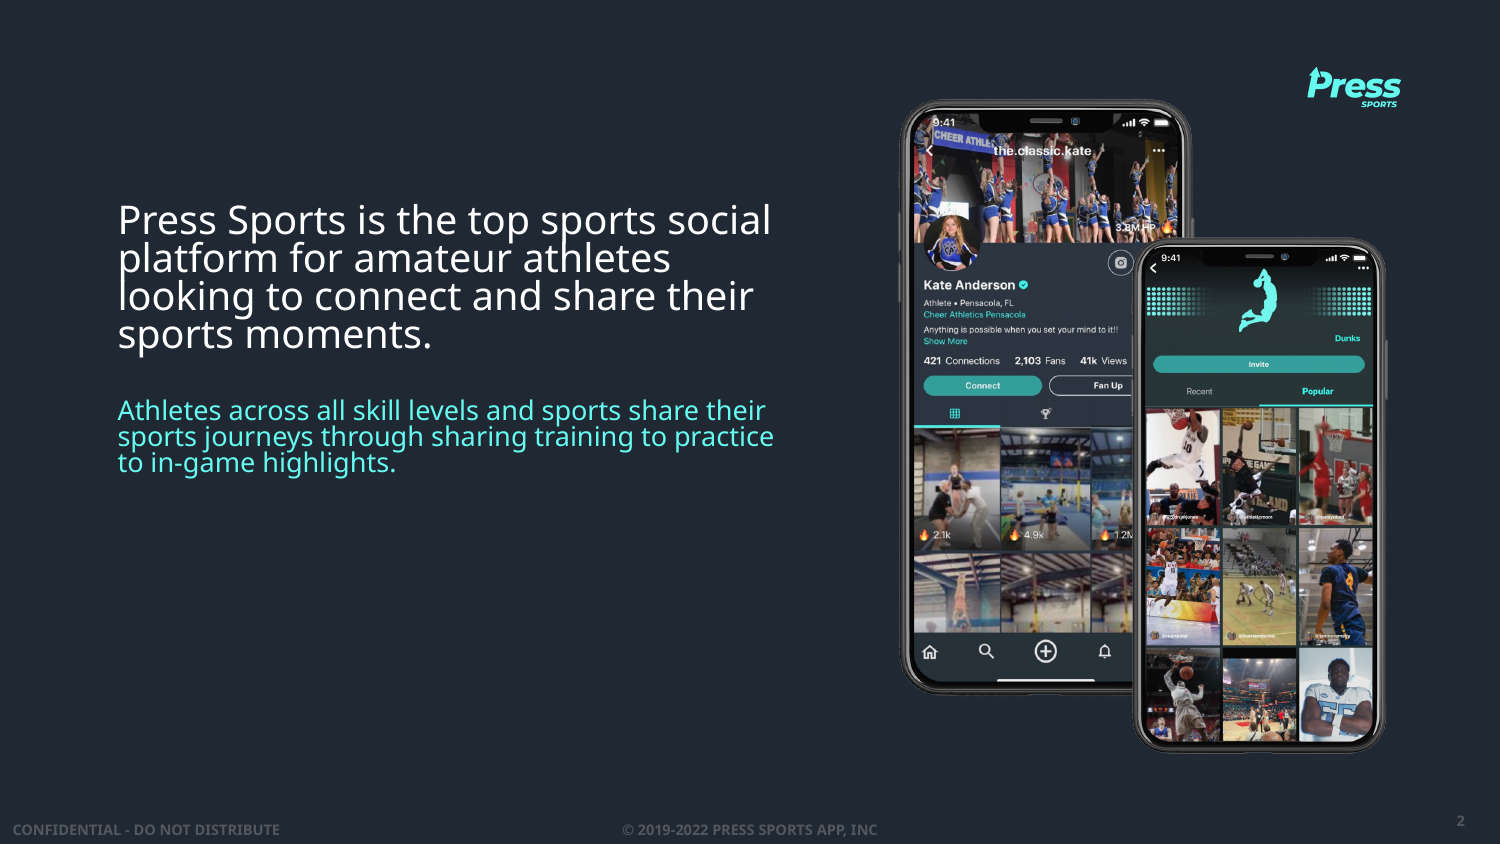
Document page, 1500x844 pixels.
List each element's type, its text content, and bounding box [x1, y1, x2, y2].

picture [883, 0, 1412, 844]
picture [1295, 62, 1412, 110]
slide_number ‹#› [1417, 789, 1480, 844]
text_box Press Sports is the top sports social platform for amateur athletes looking to connect and share their sports moments. [117, 141, 820, 420]
text_box Athletes across all skill levels and sports share their sports journeys through sharing training to practice to in-game highlights. [117, 345, 793, 533]
